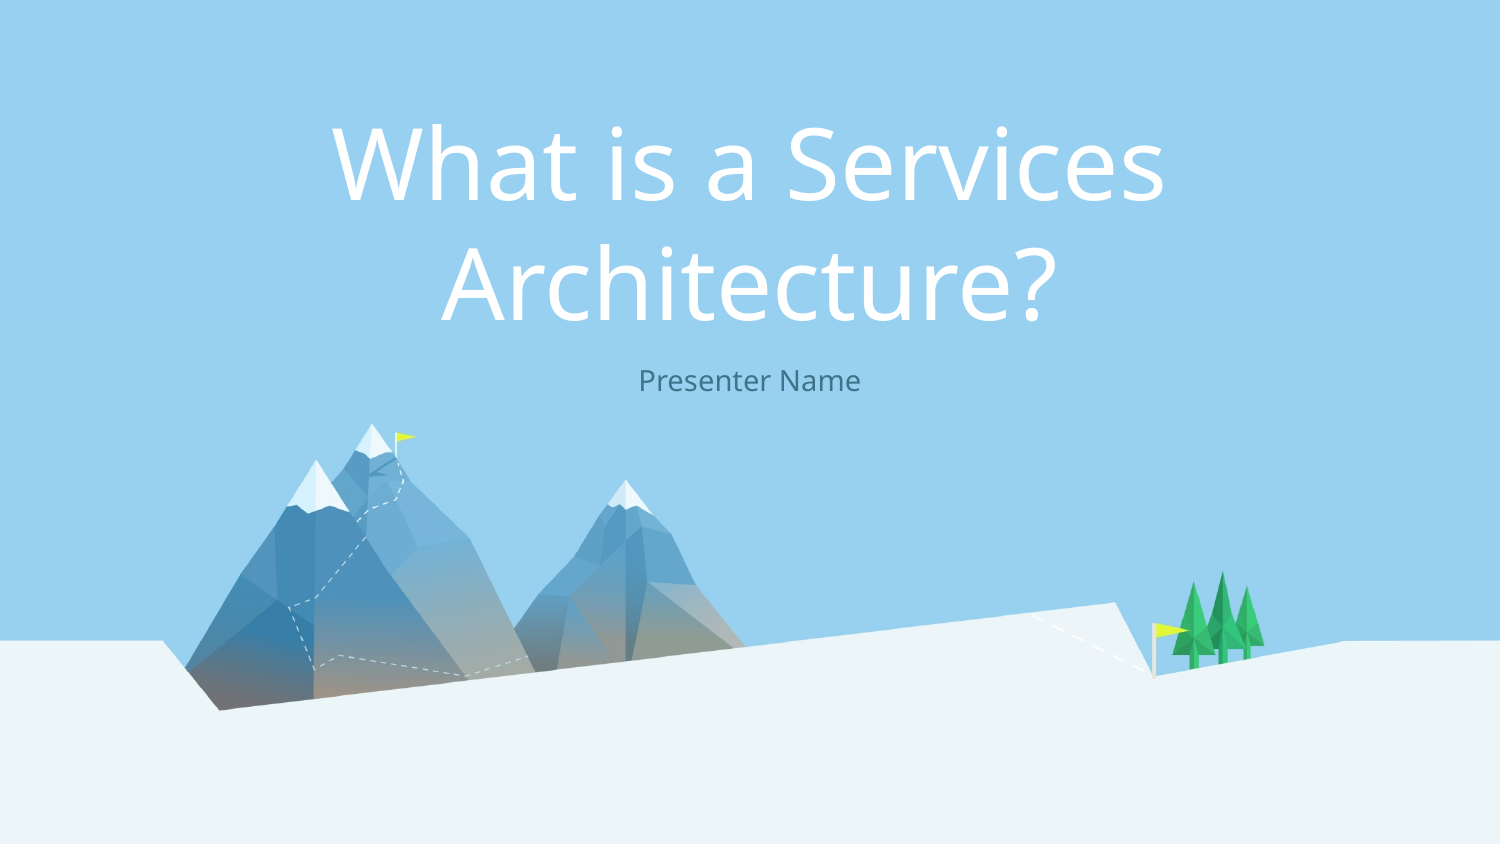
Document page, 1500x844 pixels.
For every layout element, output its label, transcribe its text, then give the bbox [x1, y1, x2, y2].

text_box Presenter Name [76, 354, 1424, 405]
picture [0, 0, 1500, 844]
